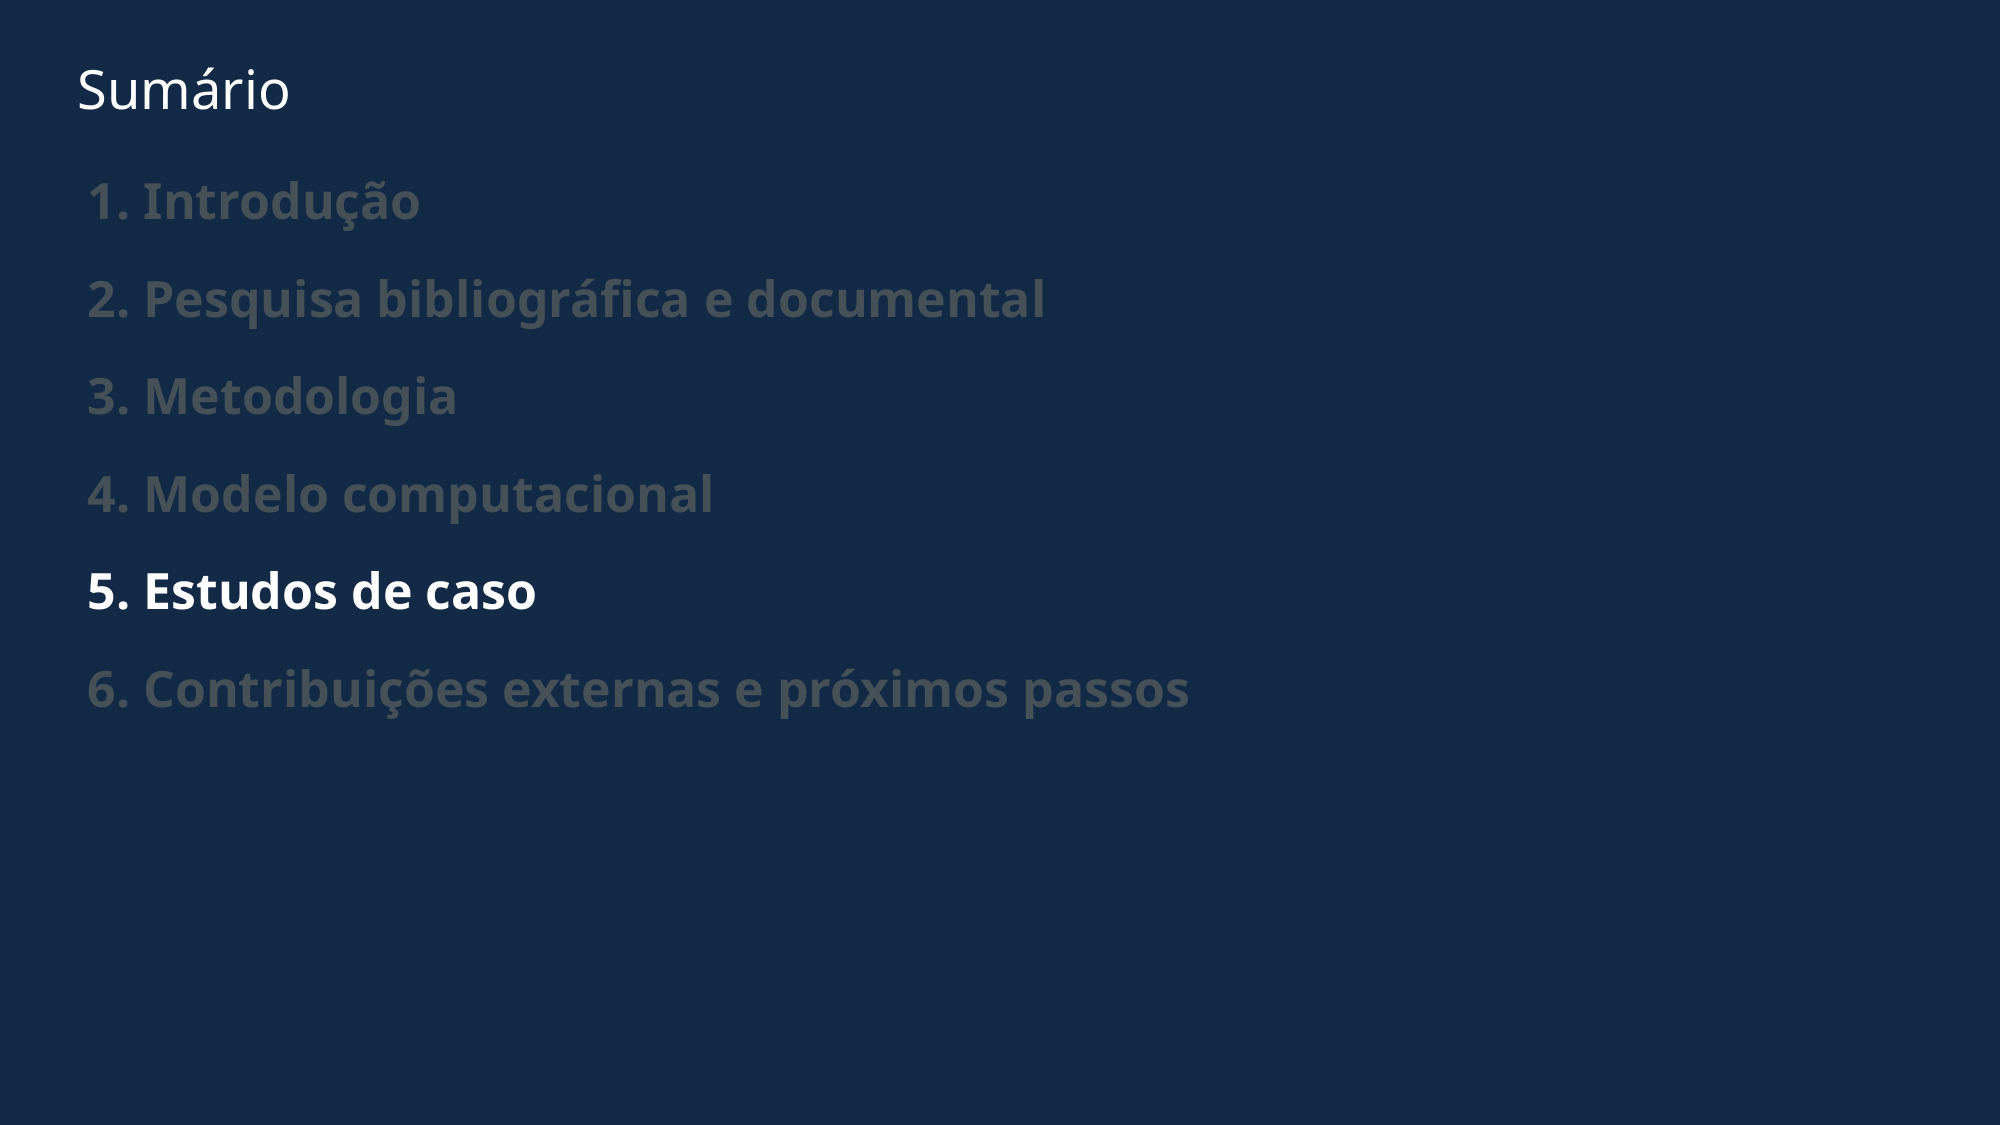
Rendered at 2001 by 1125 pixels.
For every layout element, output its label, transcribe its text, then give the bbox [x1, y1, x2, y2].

title Sumário [62, 37, 1926, 138]
list 1. Introdução 2. Pesquisa bibliográfica e documental 3. Metodologia 4. Modelo computacional 5. Estudos de caso 6. Contribuições externas e próximos passos [62, 162, 1926, 1076]
